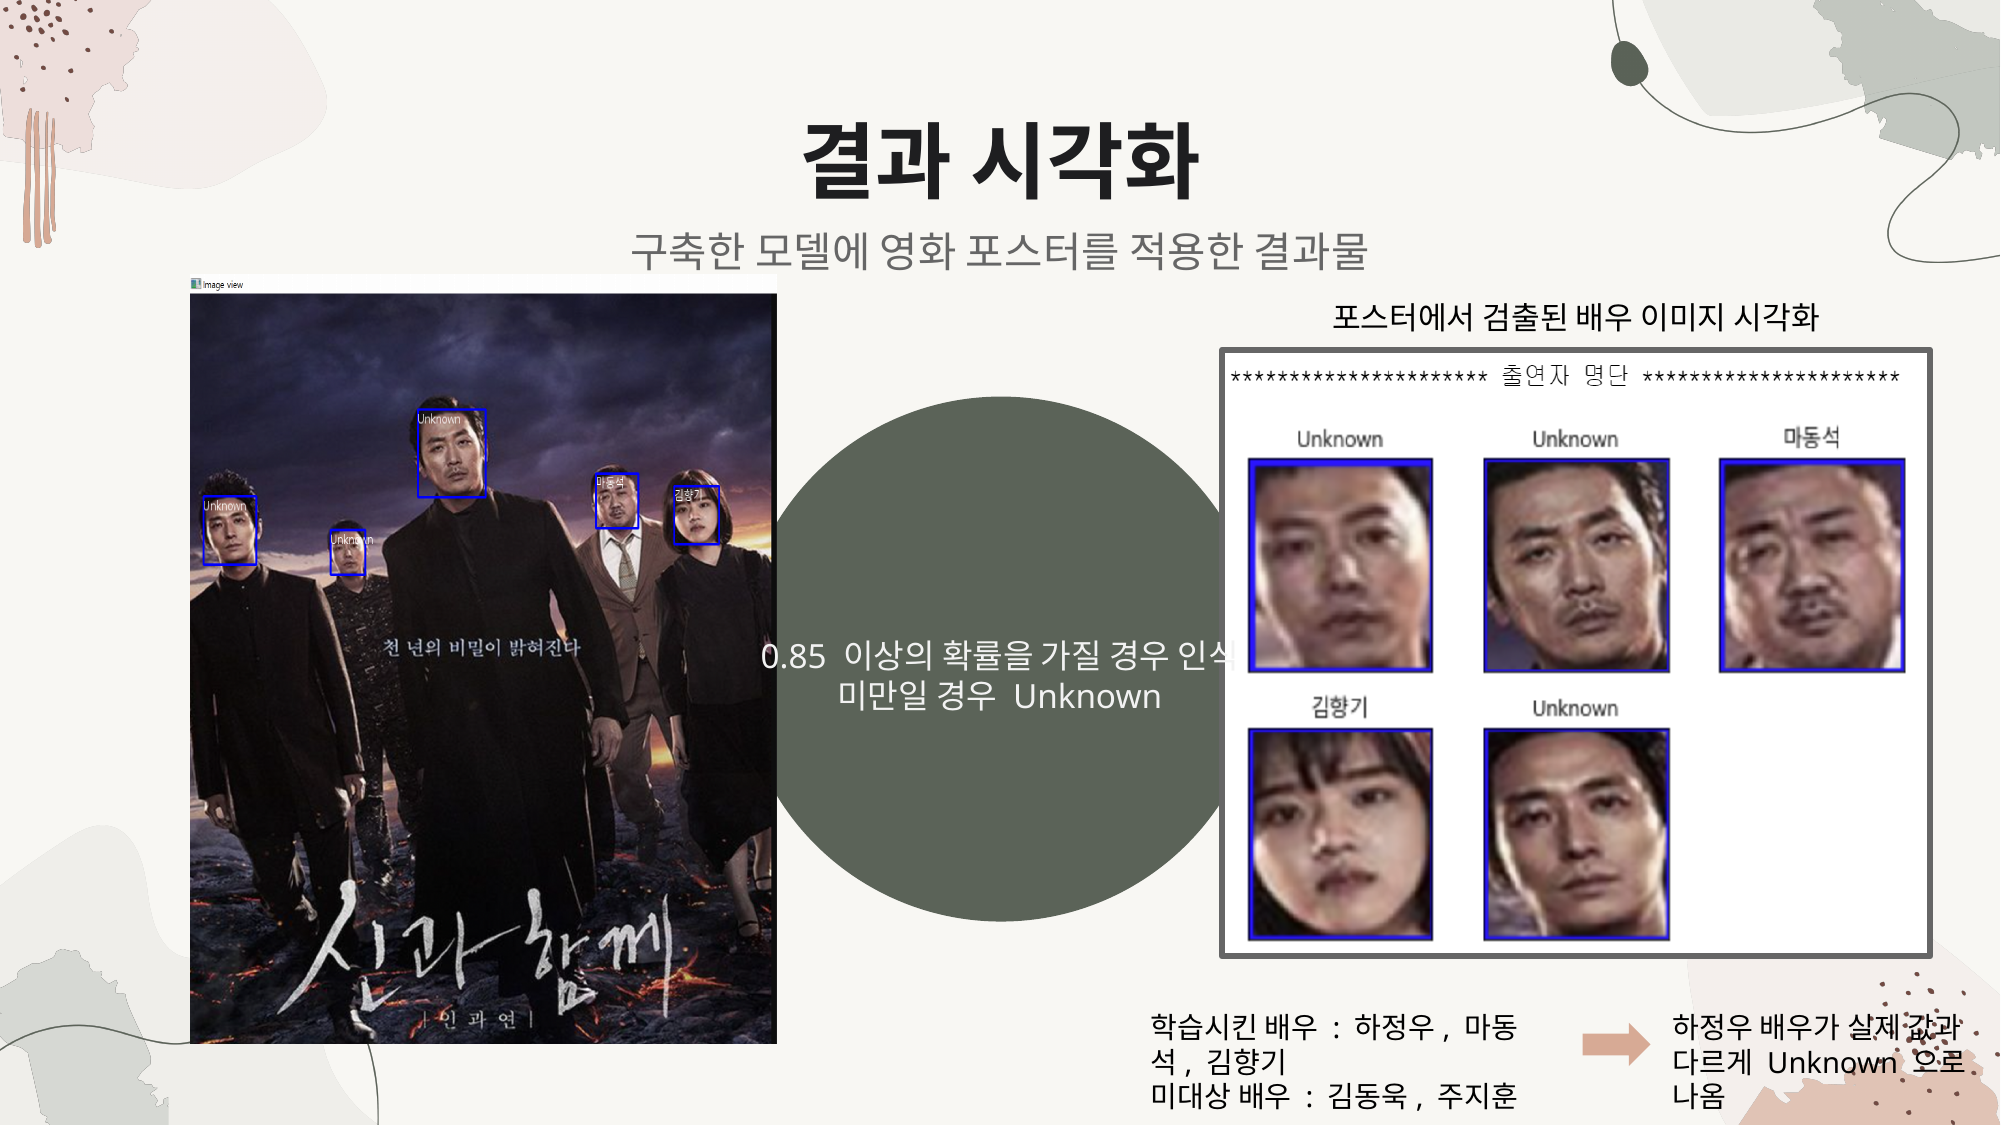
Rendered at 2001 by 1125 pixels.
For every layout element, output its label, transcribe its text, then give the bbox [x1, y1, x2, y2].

picture [1688, 920, 2000, 993]
picture [0, 273, 778, 1125]
text_box 하정우 배우가 실제 값과 다르게 Unknown 으로 나옴 [1657, 993, 2000, 1125]
text_box [979, 991, 1983, 1098]
picture [1602, 0, 2001, 263]
text_box [1582, 1022, 1651, 1067]
text_box 학습시킨 배우 : 하정우, 마동석, 김향기 미대상 배우 : 김동욱, 주지훈 [1135, 993, 1576, 1125]
text_box 0.85 이상의 확률을 가질 경우 인식 미만일 경우 Unknown [782, 620, 1219, 730]
text_box [782, 396, 1219, 620]
picture [0, 0, 327, 248]
text_box 포스터에서 검출된 배우 이미지 시각화 [1288, 283, 1864, 351]
picture [1224, 352, 1928, 954]
text_box 구축한 모델에 영화 포스터를 적용한 결과물 [439, 217, 1561, 284]
text_box 결과 시각화 [491, 101, 1509, 217]
text_box [782, 730, 1219, 922]
